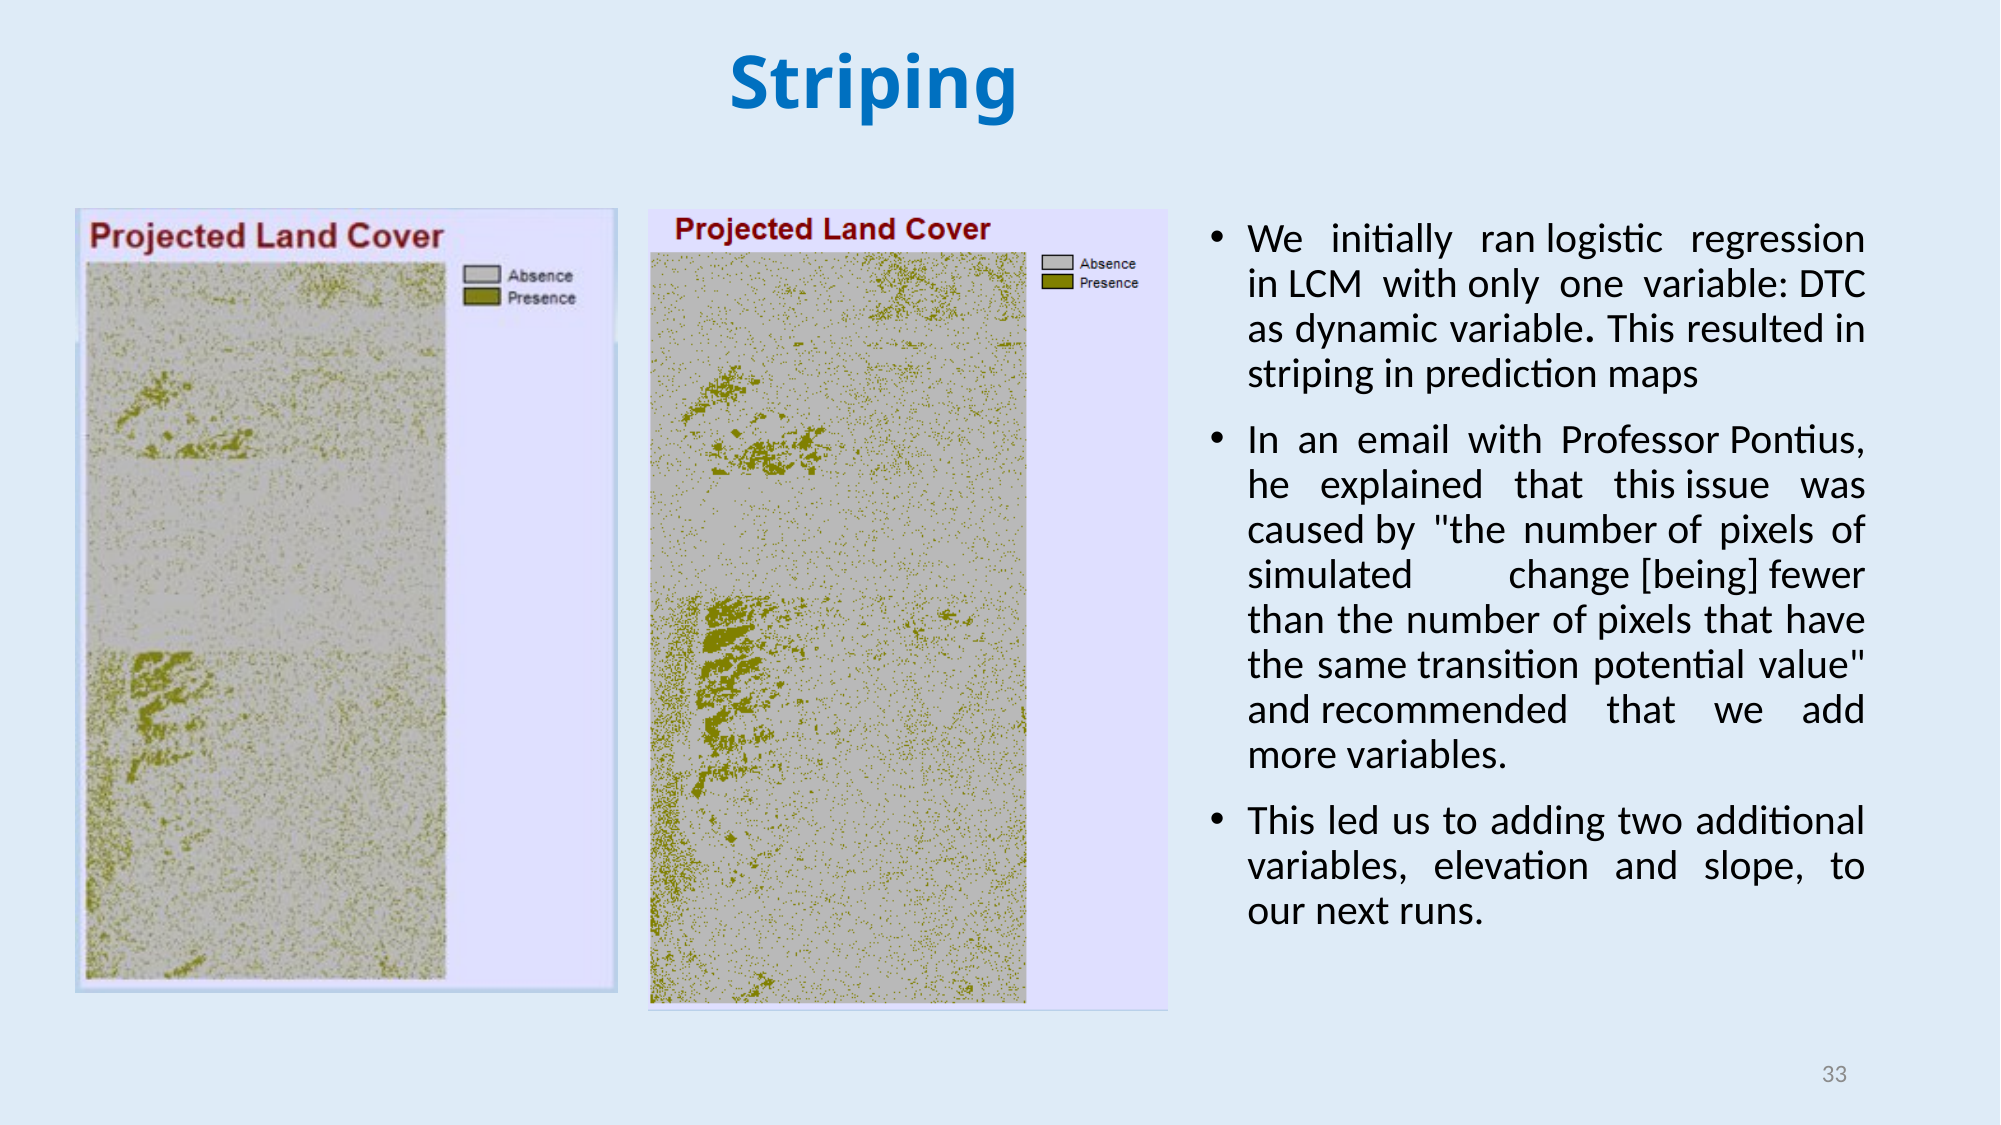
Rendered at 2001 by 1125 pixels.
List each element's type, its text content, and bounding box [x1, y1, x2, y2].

slide_number 33 [1412, 1042, 1863, 1103]
list We initially ran logistic regression in LCM with only one variable: DTC as dynamic variable. This resulted in striping in prediction maps In an email with Professor Pontius, he explained that this issue was caused by "the number of pixels of simulated change [being] fewer than the number of pixels that have the same transition potential value" and recommended that we add more variables. This led us to adding two additional variables, elevation and slope, to our next runs. [1194, 208, 1882, 1125]
title Striping [0, 14, 1761, 155]
picture [648, 209, 1168, 1011]
picture [75, 208, 618, 993]
